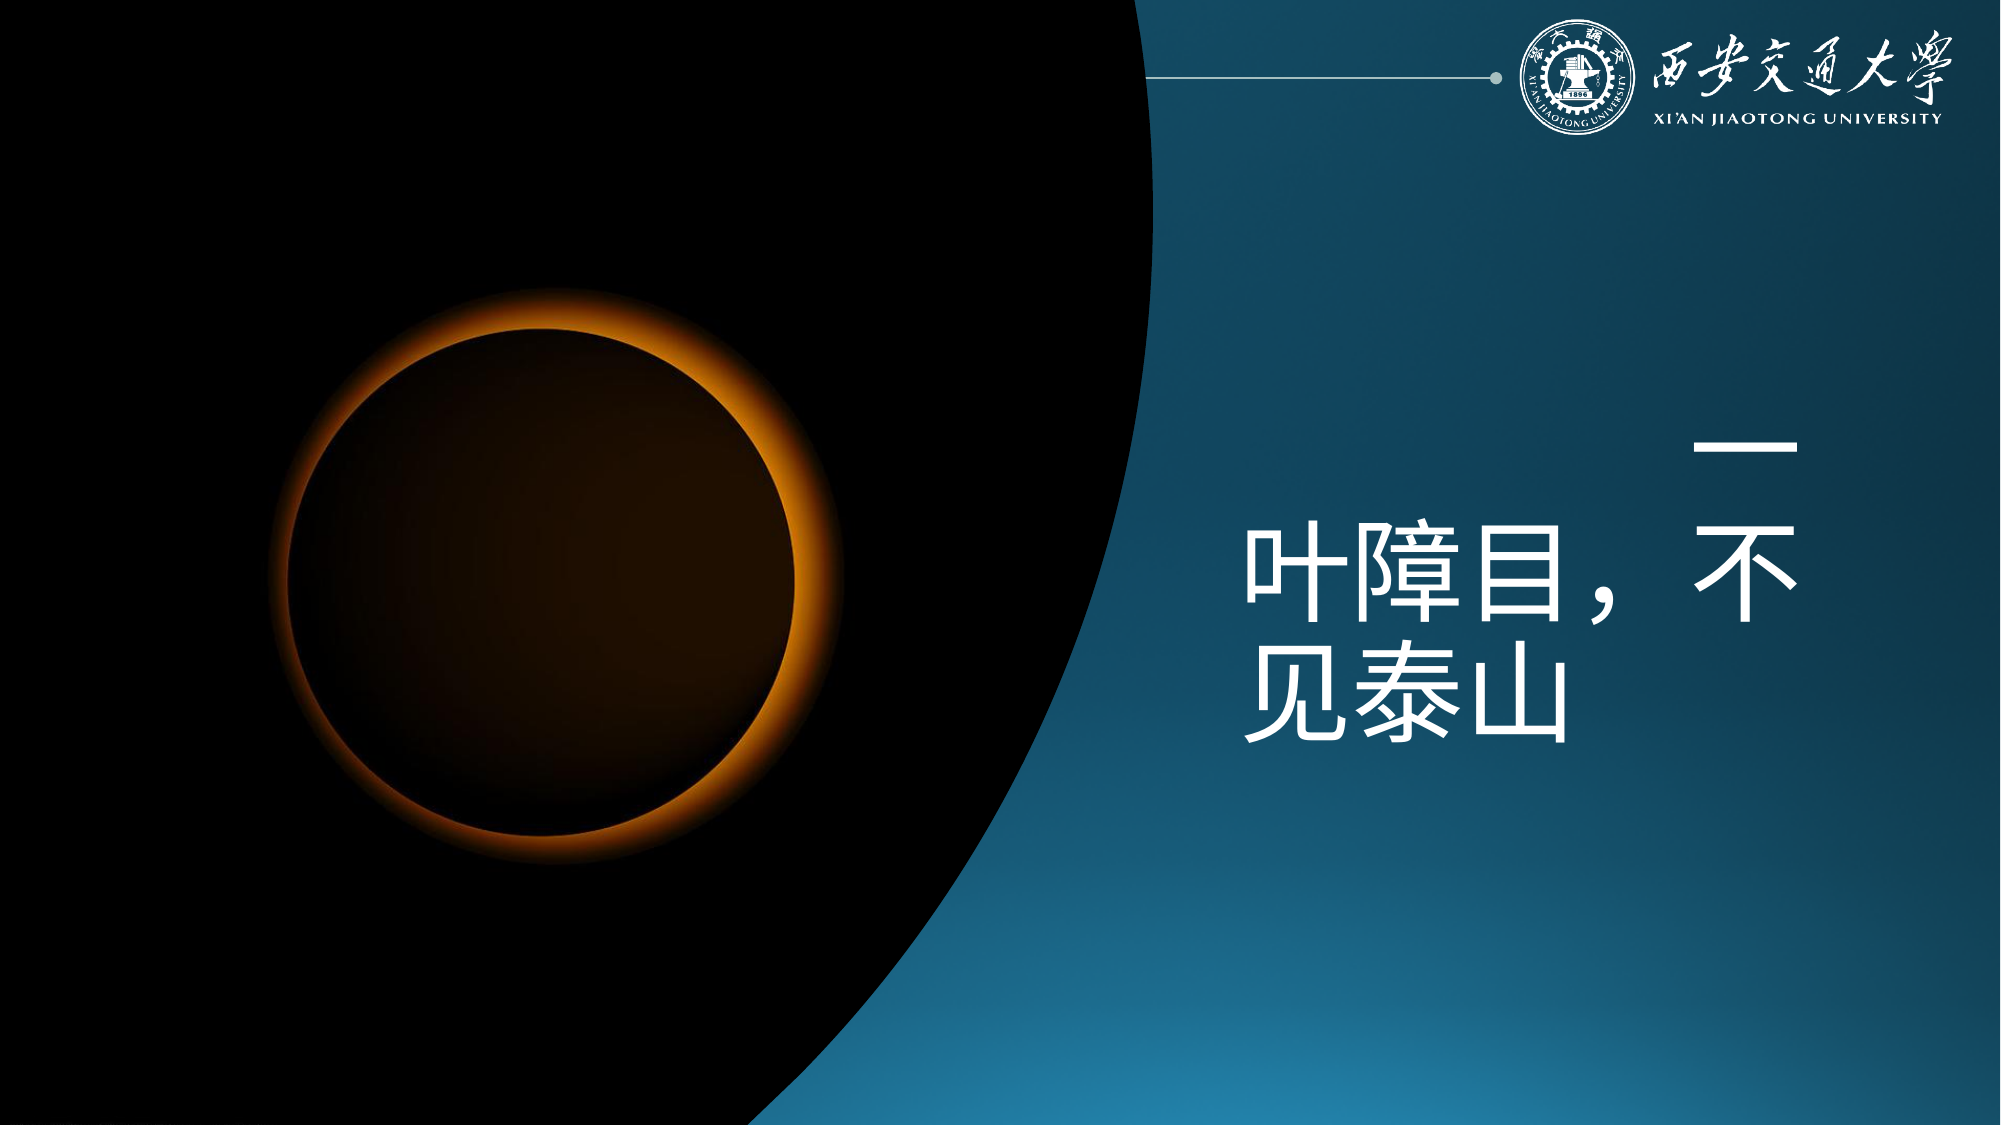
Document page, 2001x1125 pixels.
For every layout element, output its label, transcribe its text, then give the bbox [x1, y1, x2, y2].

picture [0, 0, 2001, 1125]
text_box 一叶障目，不见泰山 [1224, 292, 1895, 767]
